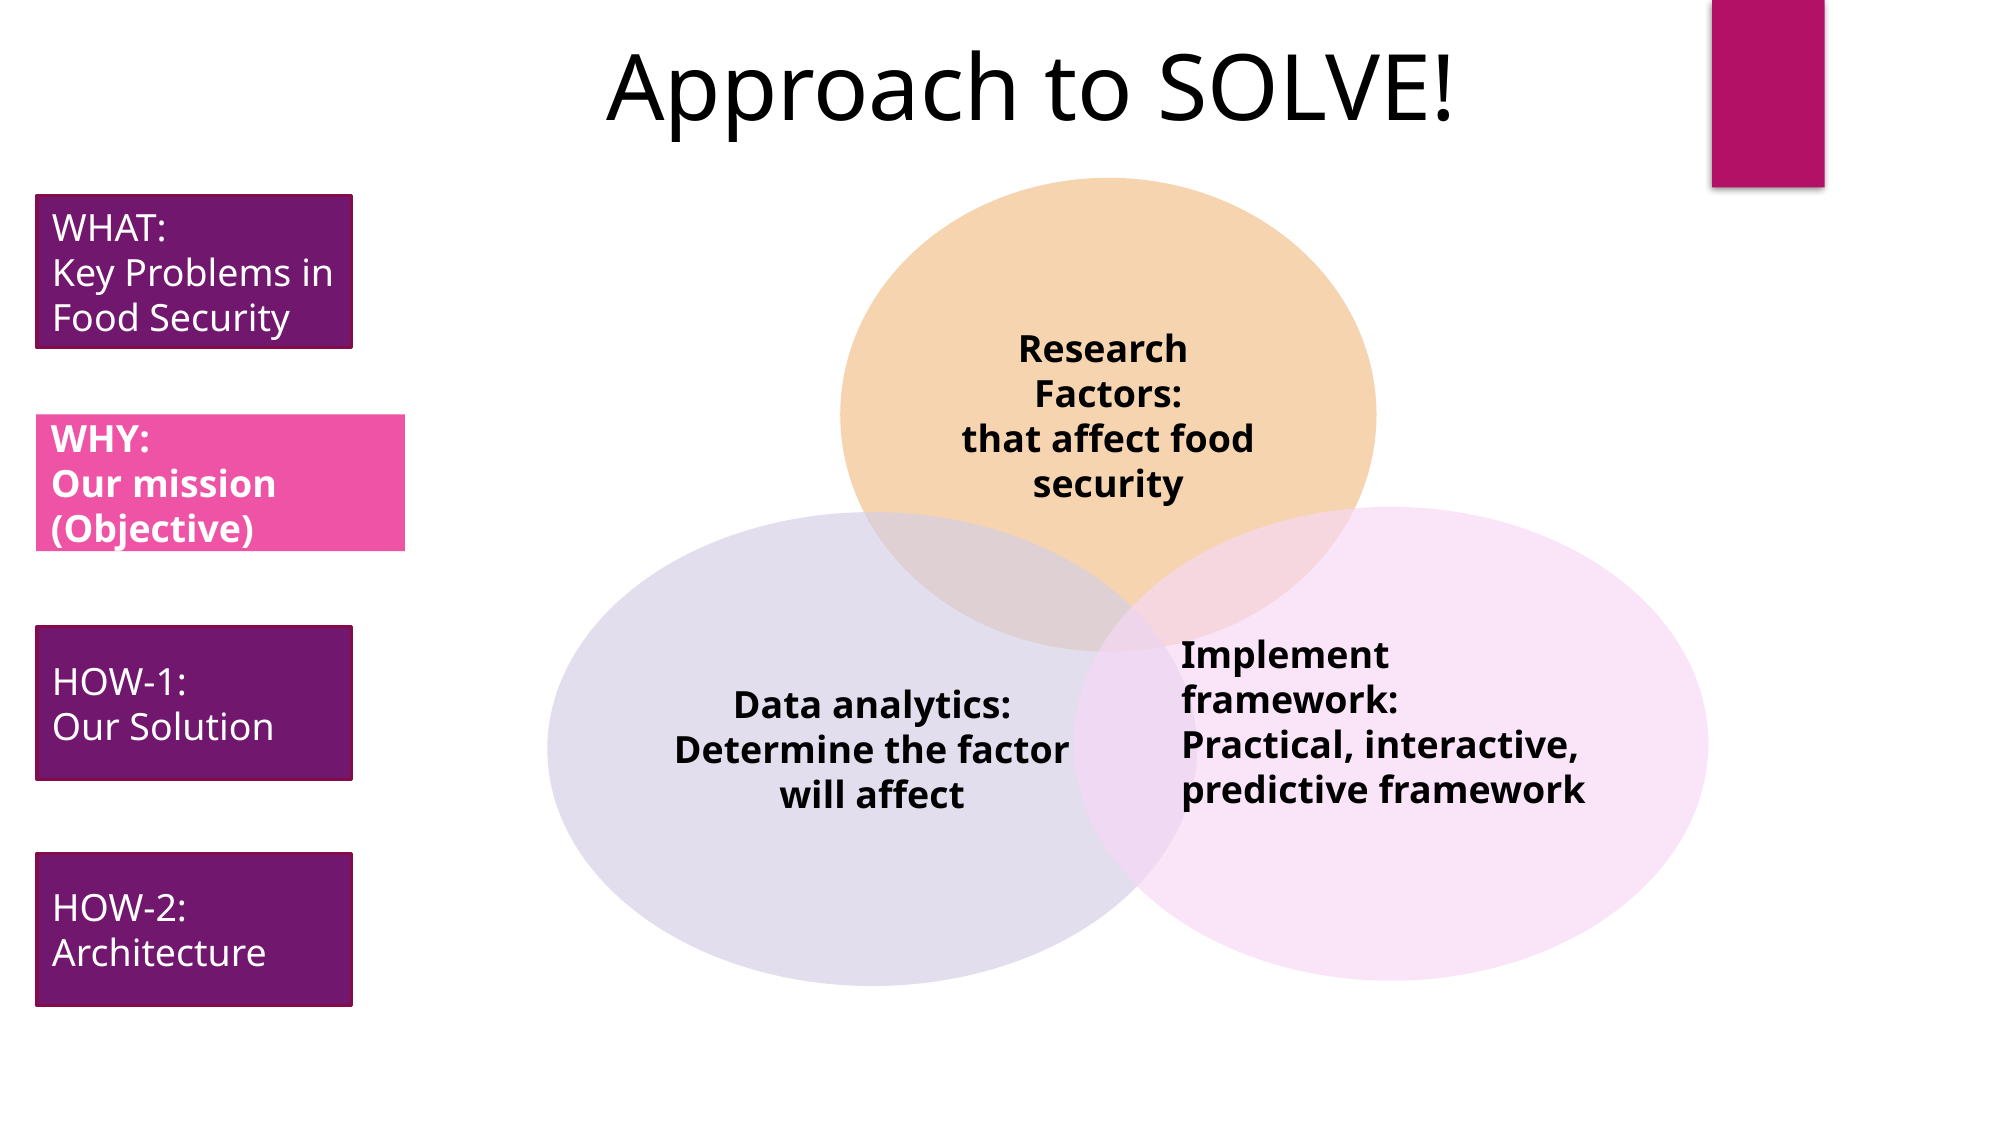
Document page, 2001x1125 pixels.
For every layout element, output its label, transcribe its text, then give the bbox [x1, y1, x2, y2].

text_box WHAT: Key Problems in Food Security [35, 194, 353, 349]
text_box HOW-2: Architecture [35, 852, 353, 1007]
text_box HOW-1: Our Solution [35, 625, 353, 781]
text_box WHY: Our mission (Objective) [35, 413, 407, 553]
text_box Approach to SOLVE! [567, 21, 1709, 146]
text_box Data analytics: Determine the factor will affect [545, 510, 1137, 988]
text_box Implement framework: Practical, interactive, predictive framework [1071, 505, 1710, 983]
text_box Research Factors: that affect food security [838, 176, 1379, 603]
